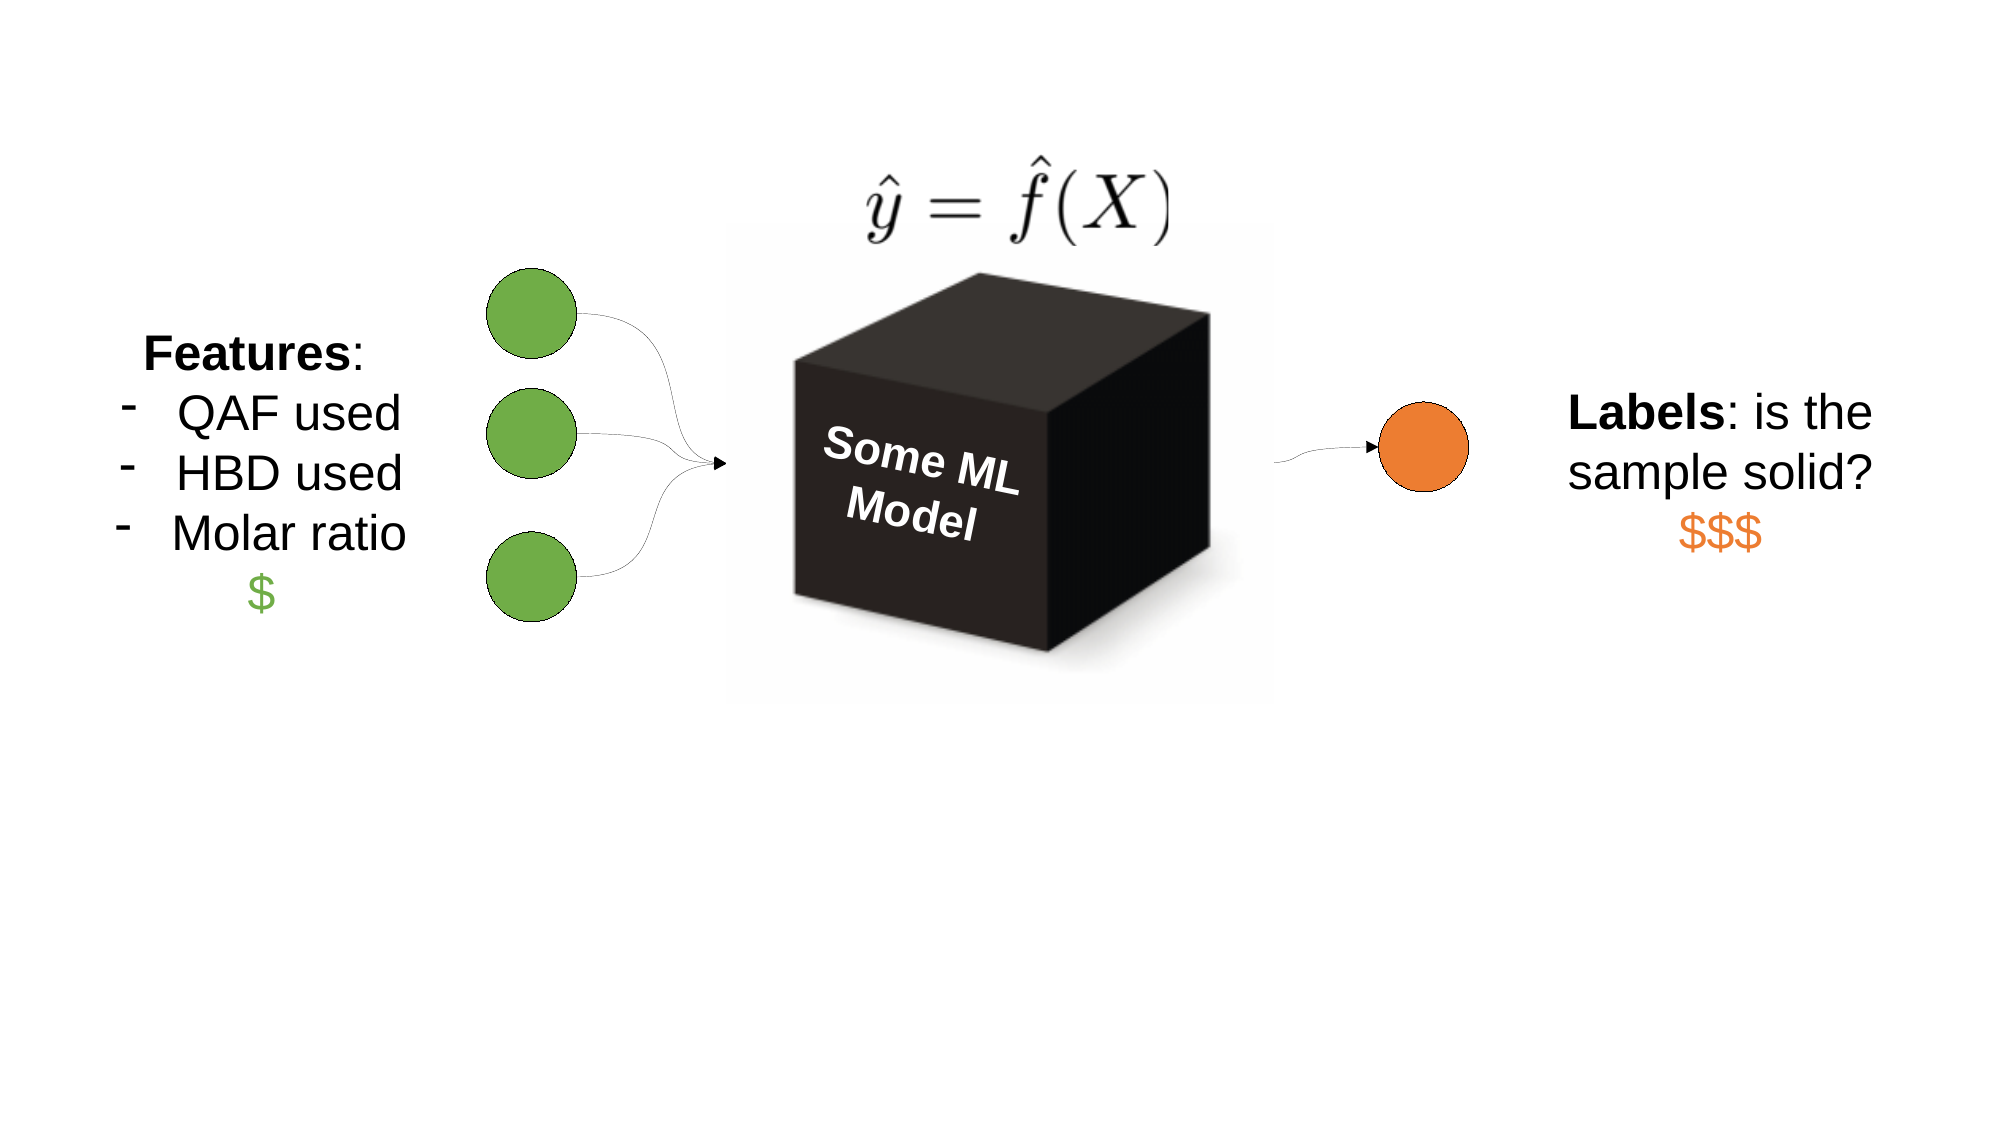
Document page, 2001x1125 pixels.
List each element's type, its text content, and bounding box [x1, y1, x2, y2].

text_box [1274, 446, 1379, 464]
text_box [576, 463, 726, 577]
text_box Labels: is the sample solid? $$$ [1536, 371, 1905, 496]
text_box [726, 223, 1274, 704]
text_box [1378, 401, 1469, 492]
text_box [486, 531, 577, 622]
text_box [576, 433, 726, 463]
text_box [576, 313, 726, 433]
text_box Features: QAF used HBD used Molar ratio $ [98, 313, 425, 437]
picture [866, 154, 1169, 246]
text_box [486, 268, 577, 359]
text_box [486, 388, 576, 479]
